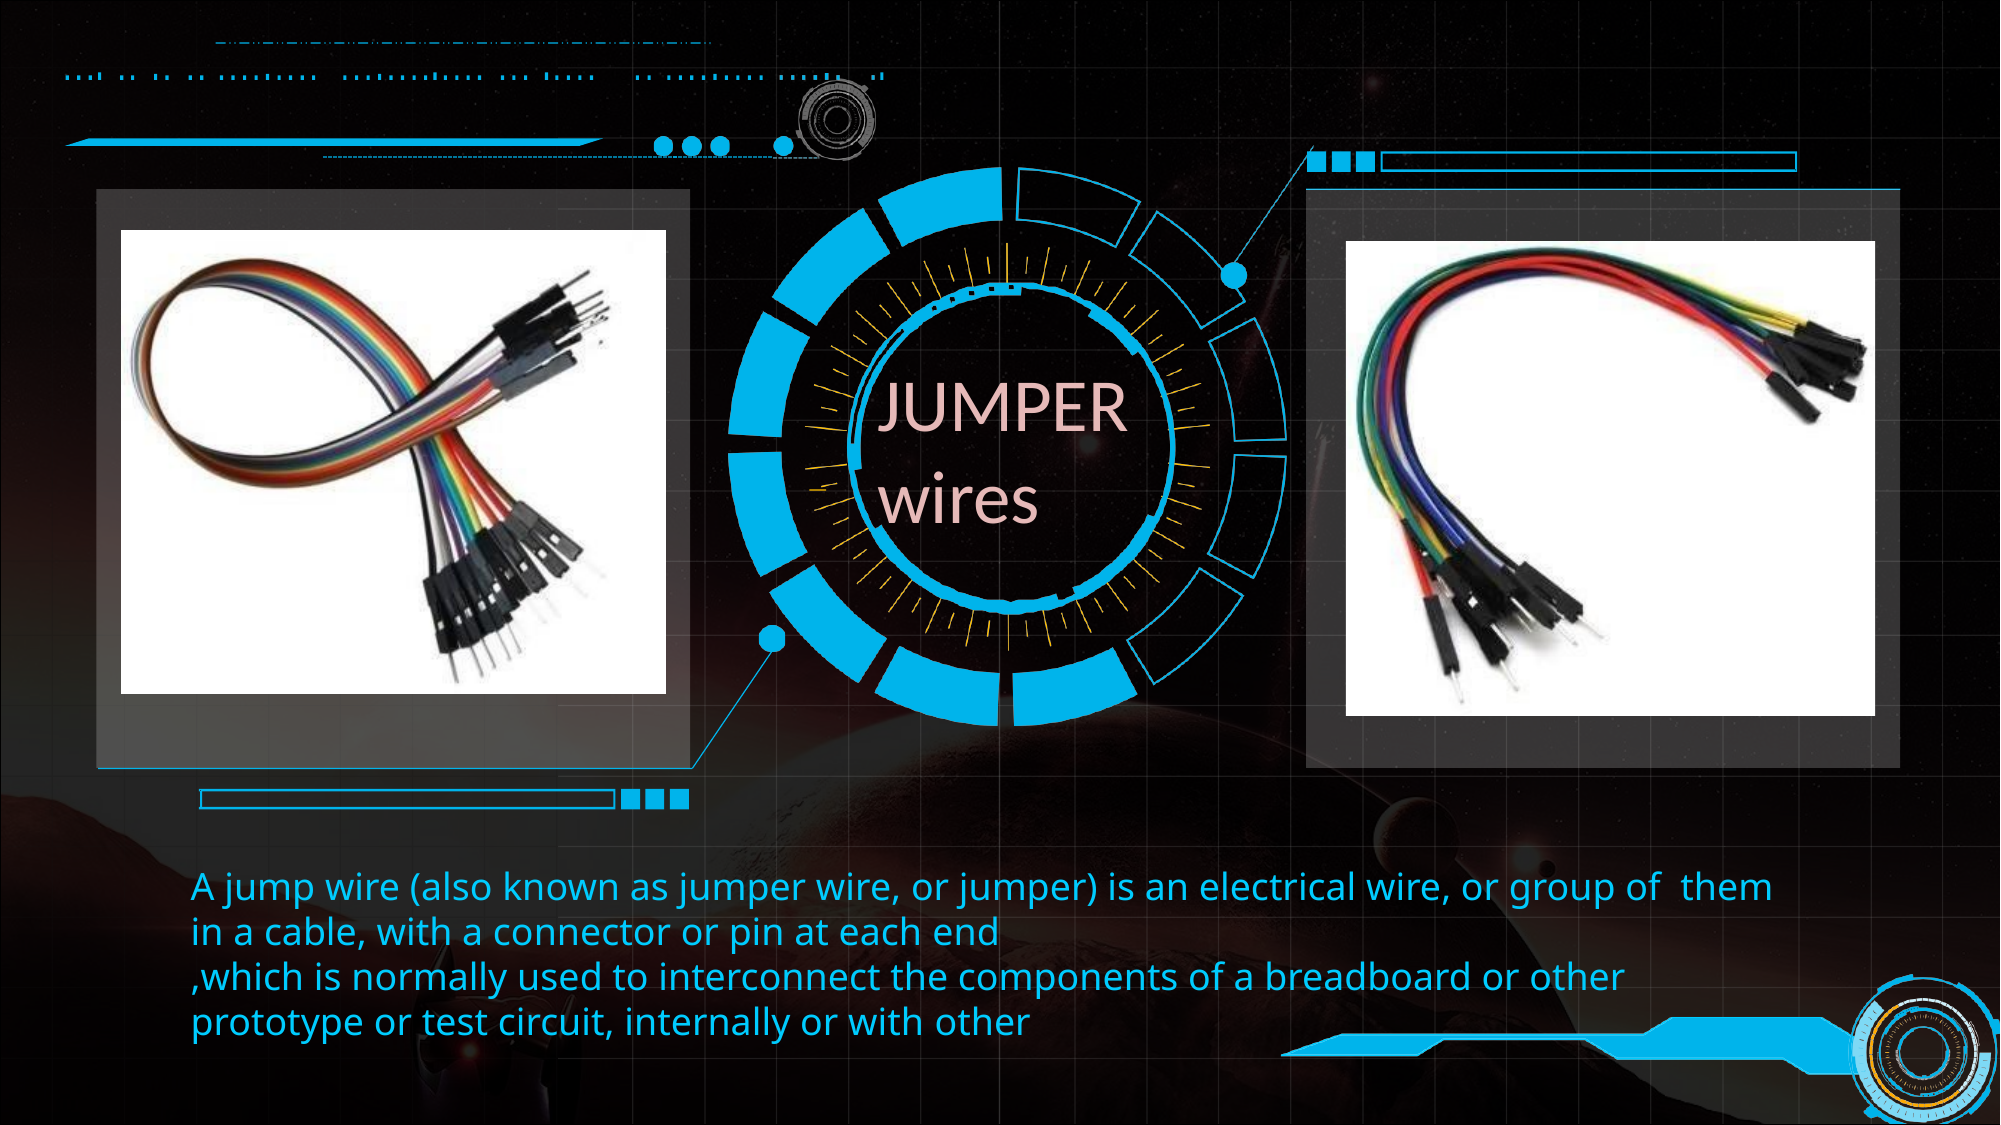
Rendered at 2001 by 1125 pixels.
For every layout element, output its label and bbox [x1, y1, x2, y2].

text_box [0, 0, 2000, 1125]
text_box [95, 145, 1901, 810]
text_box [1280, 974, 2000, 1125]
